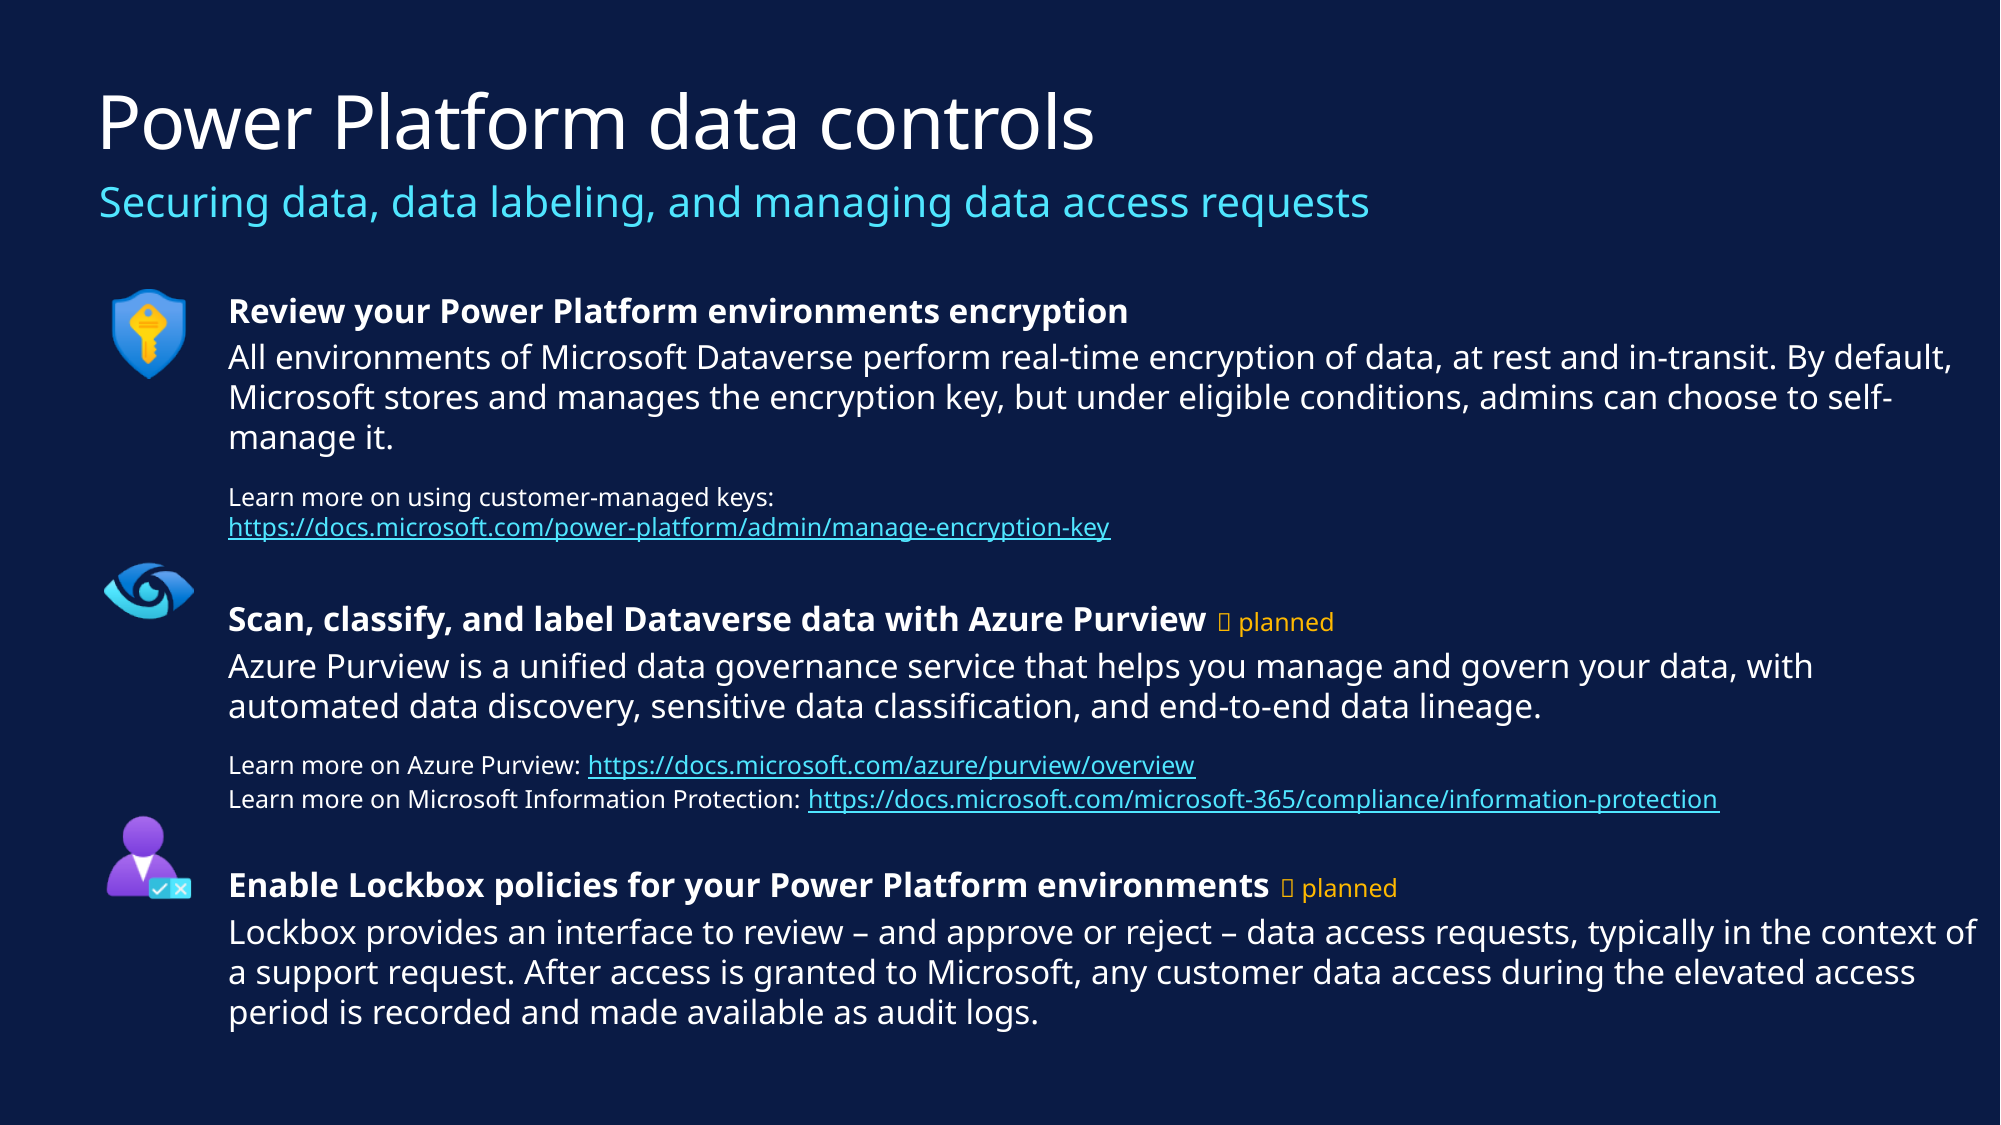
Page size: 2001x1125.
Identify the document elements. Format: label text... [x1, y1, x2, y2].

picture [104, 546, 194, 636]
picture [104, 812, 194, 902]
text_box Review your Power Platform environments encryption All environments of Microsoft Dataverse perform real-time encryption of data, at rest and in-transit. By default, Microsoft stores and manages the encryption key, but under eligible conditions, admins can choose to self-manage it. Learn more on using customer-managed keys: https://docs.microsoft.com/power-platform/admin/manage-encryption-key Scan, classify, and label Dataverse data with Azure Purview 💡 planned Azure Purview is a unified data governance service that helps you manage and govern your data, with automated data discovery, sensitive data classification, and end-to-end data lineage. Learn more on Azure Purview: https://docs.microsoft.com/azure/purview/overview Learn more on Microsoft Information Protection: https://docs.microsoft.com/microsoft-365/compliance/information-protection Enable Lockbox policies for your Power Platform environments 💡 planned Lockbox provides an interface to review – and approve or reject – data access requests, typically in the context of a support request. After access is granted to Microsoft, any customer data access during the elevated access period is recorded and made available as audit logs. [228, 289, 1986, 1031]
text_box Securing data, data labeling, and managing data access requests [84, 168, 1892, 219]
picture [104, 289, 194, 379]
title Power Platform data controls [96, 75, 1904, 166]
